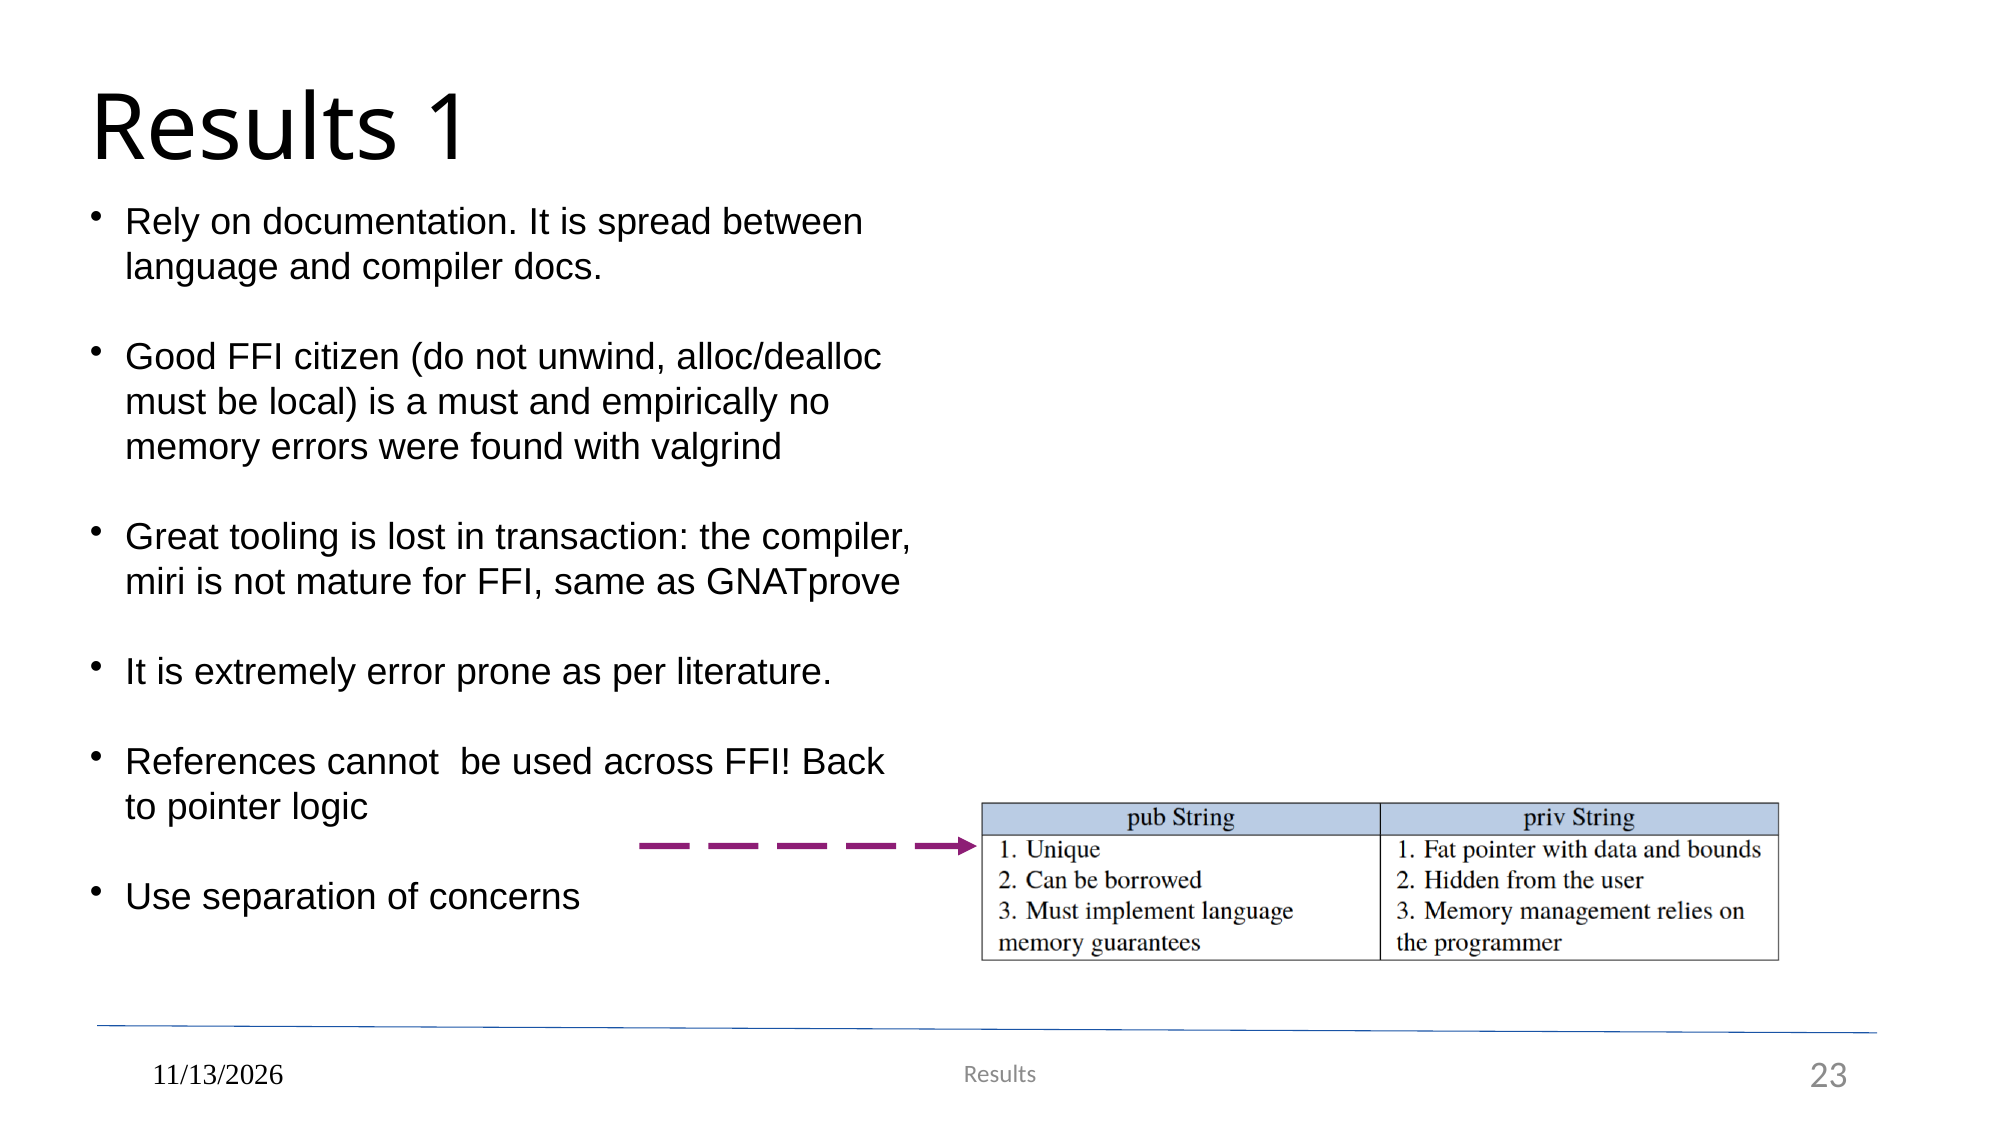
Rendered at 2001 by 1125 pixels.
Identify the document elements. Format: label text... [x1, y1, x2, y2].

picture [937, 787, 1803, 976]
text_box Results [662, 1042, 1338, 1103]
text_box Rely on documentation. It is spread between language and compiler docs. Good FFI citizen (do not unwind, alloc/dealloc must be local) is a must and empirically no memory errors were found with valgrind Great tooling is lost in transaction: the compiler, miri is not mature for FFI, same as GNATprove It is extremely error prone as per literature. References cannot be used across FFI! Back to pointer logic Use separation of concerns [75, 189, 938, 975]
title Results 1 [75, 75, 1500, 188]
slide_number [137, 1042, 588, 1103]
slide_number 23 [1412, 1042, 1863, 1103]
